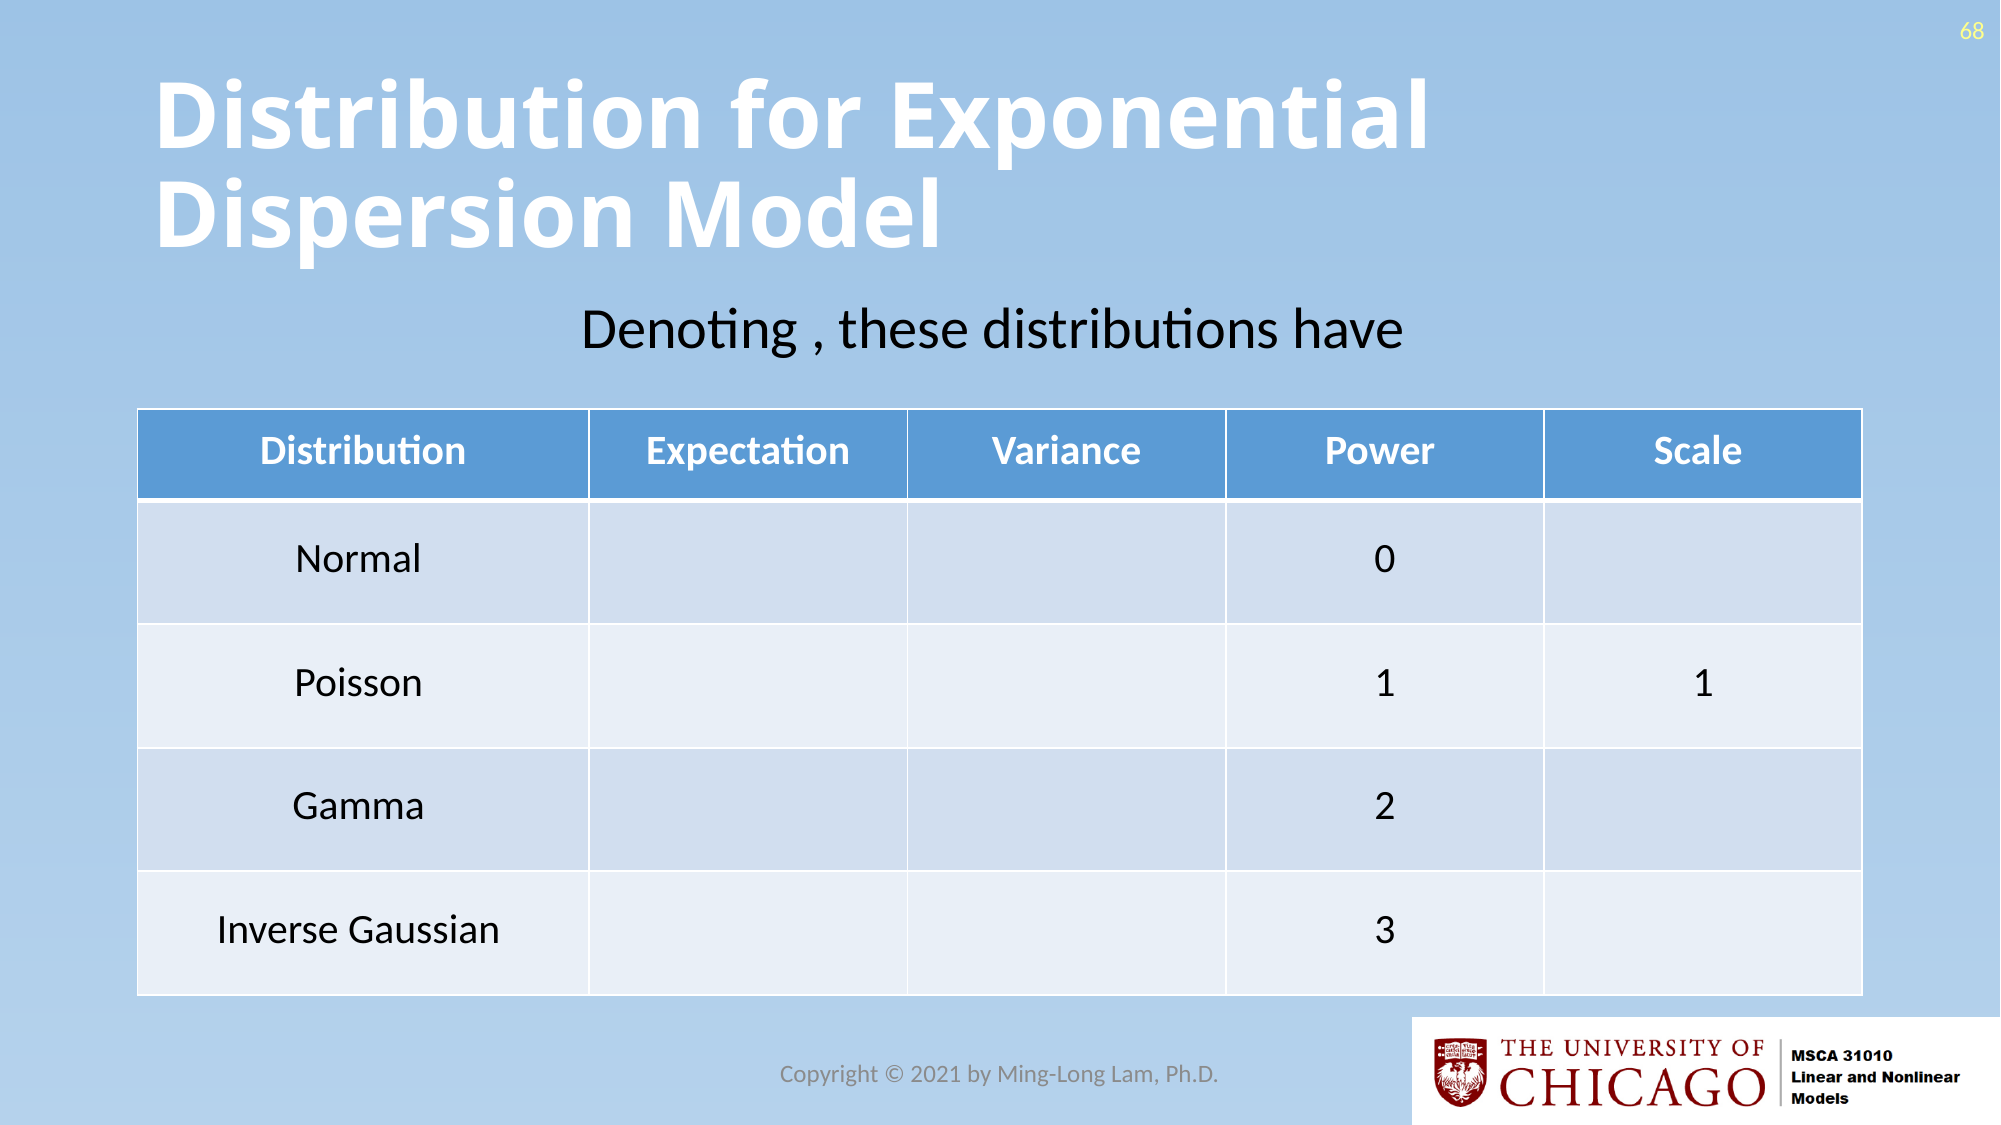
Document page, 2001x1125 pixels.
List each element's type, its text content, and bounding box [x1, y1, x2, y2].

picture [1412, 1017, 2000, 1125]
title Distribution for Exponential Dispersion Model [137, 59, 1863, 278]
slide_number 68 [1550, 0, 2000, 60]
footer Copyright © 2021 by Ming-Long Lam, Ph.D. [662, 1042, 1338, 1103]
